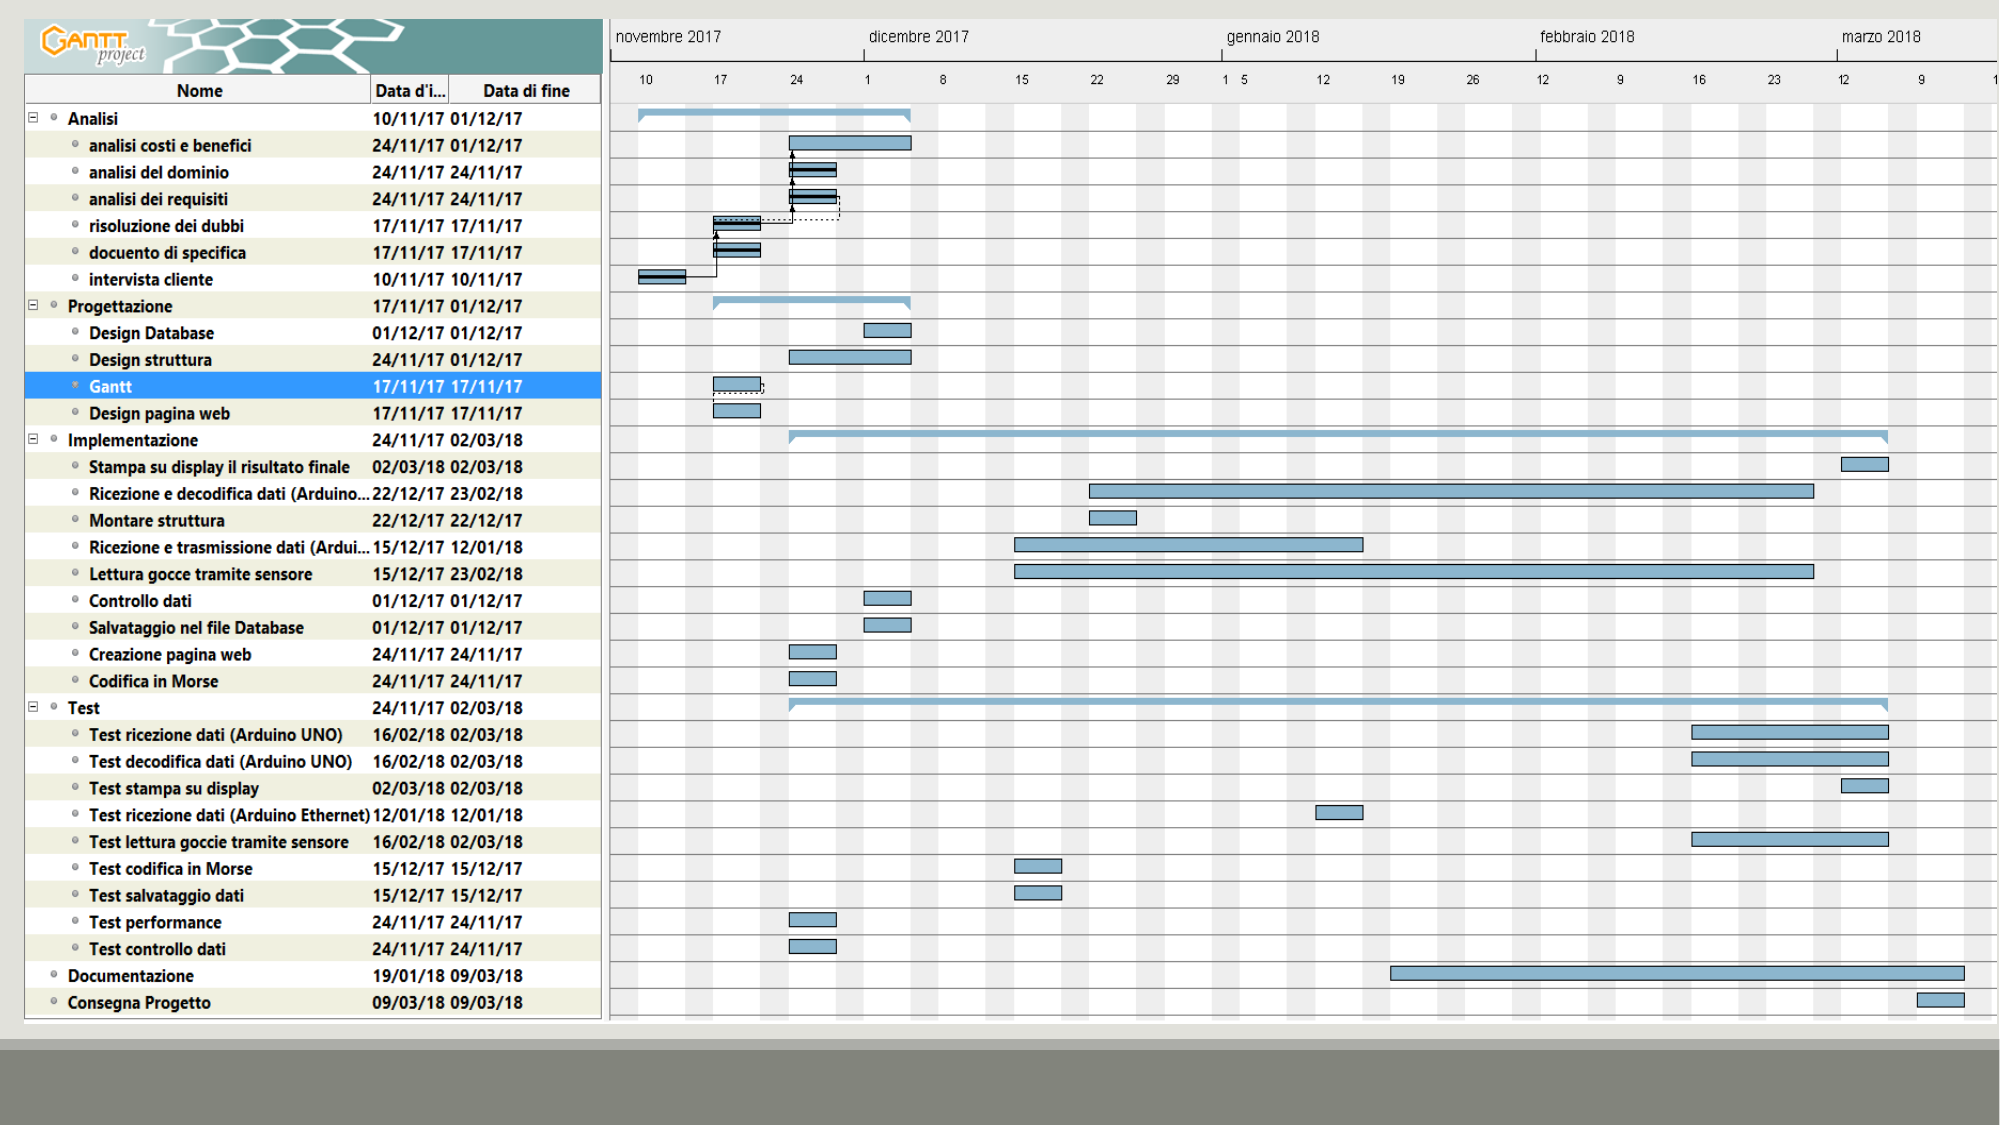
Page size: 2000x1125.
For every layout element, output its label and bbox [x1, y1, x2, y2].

picture [24, 18, 1998, 1024]
